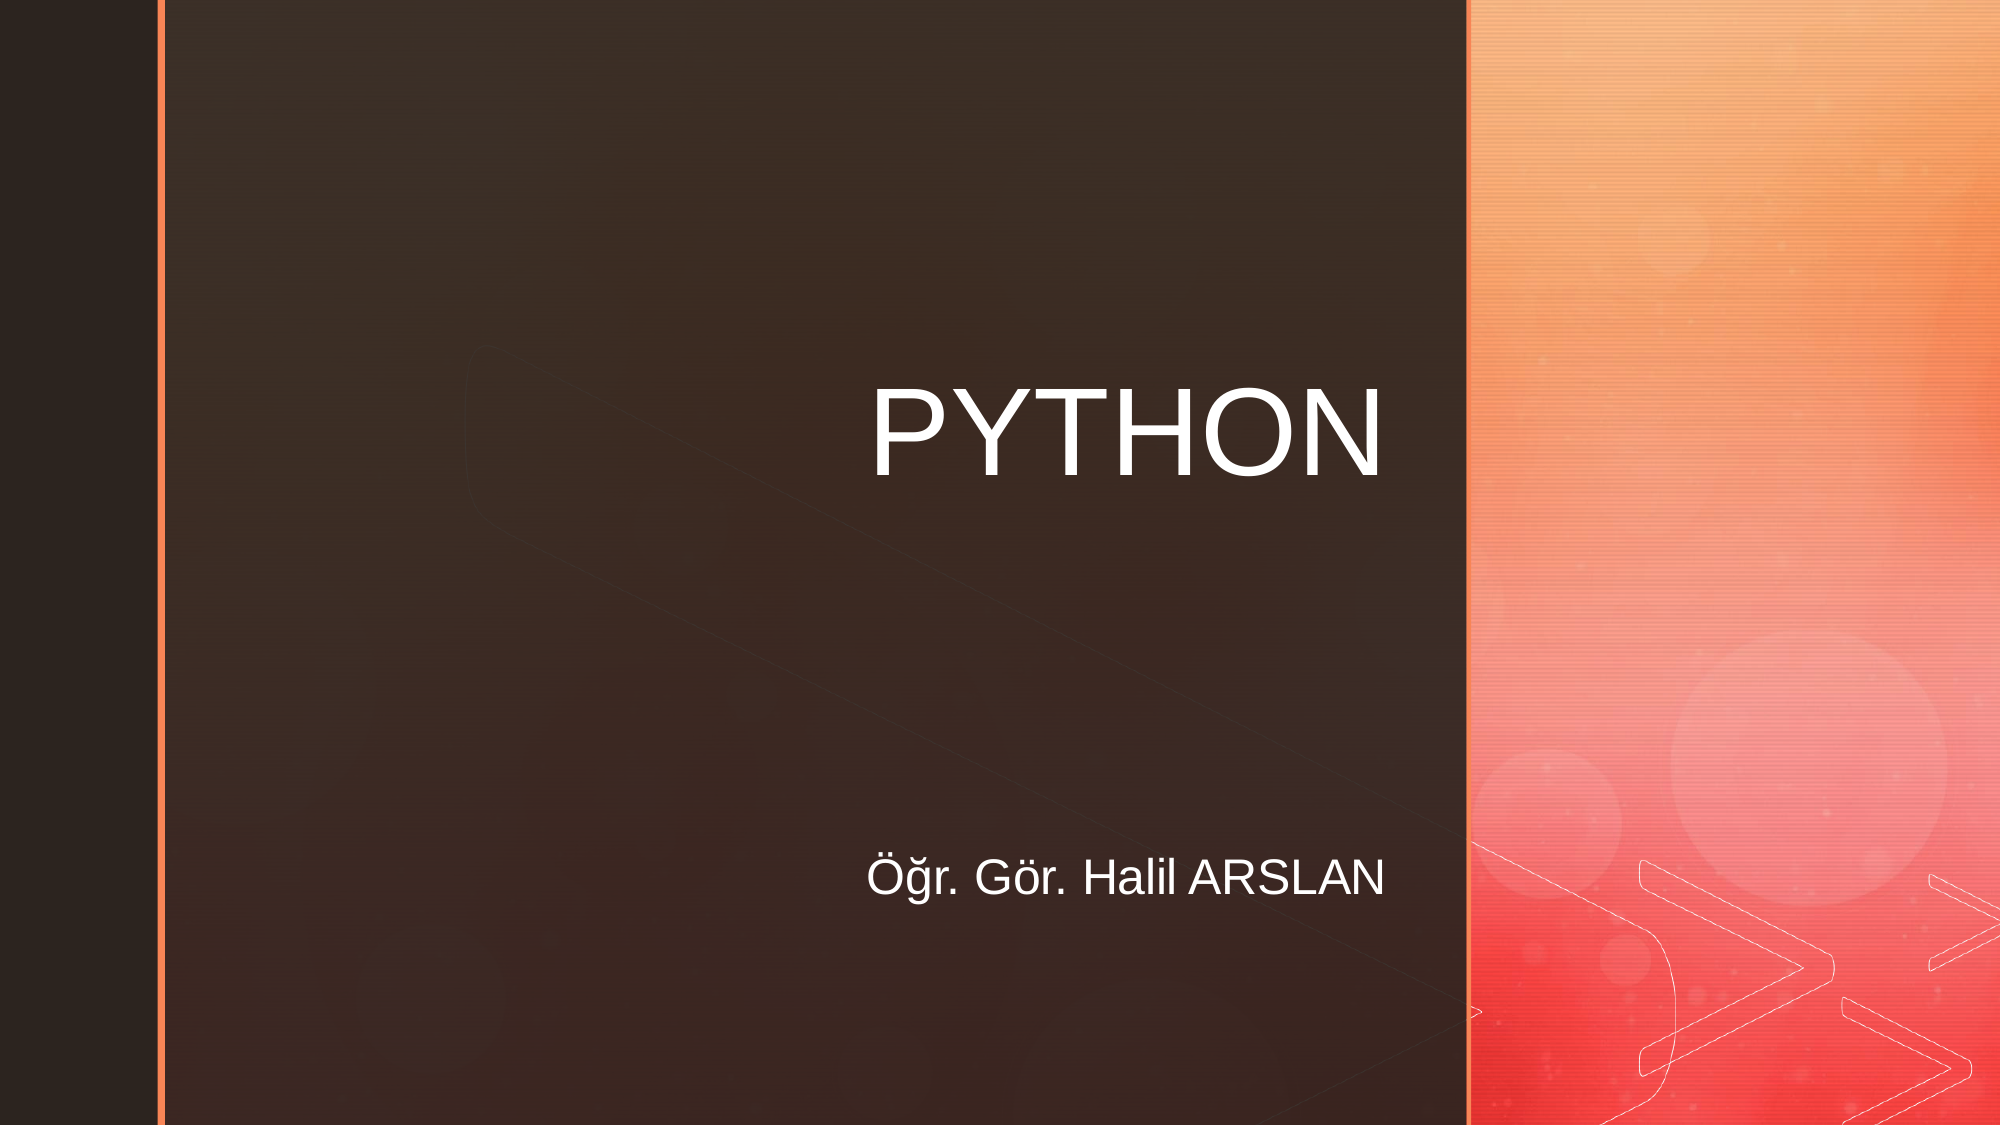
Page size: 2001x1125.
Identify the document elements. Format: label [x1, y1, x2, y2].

text_box [0, 0, 162, 1125]
text_box [164, 0, 1472, 1125]
text_box [1473, 0, 2000, 1125]
